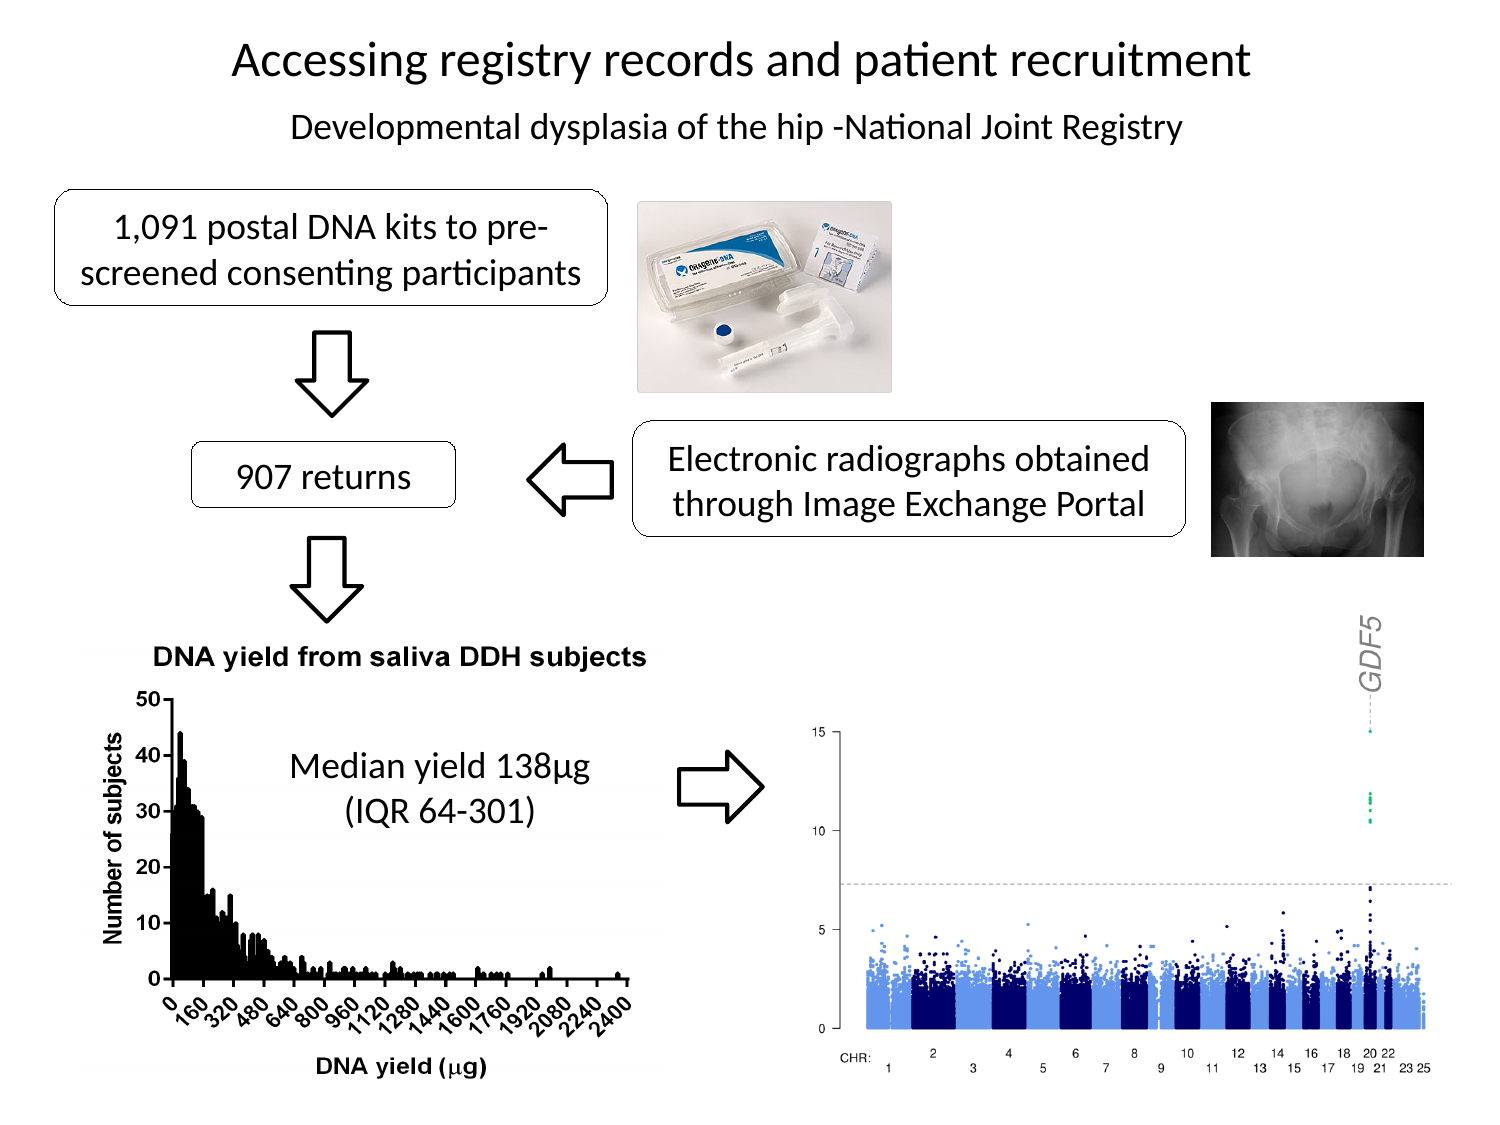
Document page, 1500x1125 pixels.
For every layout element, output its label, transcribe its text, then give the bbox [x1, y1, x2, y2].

text_box Developmental dysplasia of the hip -National Joint Registry [204, 94, 1270, 155]
text_box [677, 749, 765, 825]
text_box Accessing registry records and patient recruitment [202, 19, 1282, 94]
text_box [289, 535, 365, 619]
picture [1211, 402, 1424, 557]
picture [800, 588, 1471, 1092]
text_box [526, 442, 614, 518]
text_box [294, 330, 370, 419]
text_box Electronic radiographs obtained through Image Exchange Portal [632, 420, 1186, 537]
picture [76, 621, 669, 1099]
text_box 907 returns [191, 441, 456, 508]
picture [636, 201, 892, 393]
text_box 1,091 postal DNA kits to pre-screened consenting participants [54, 189, 608, 306]
